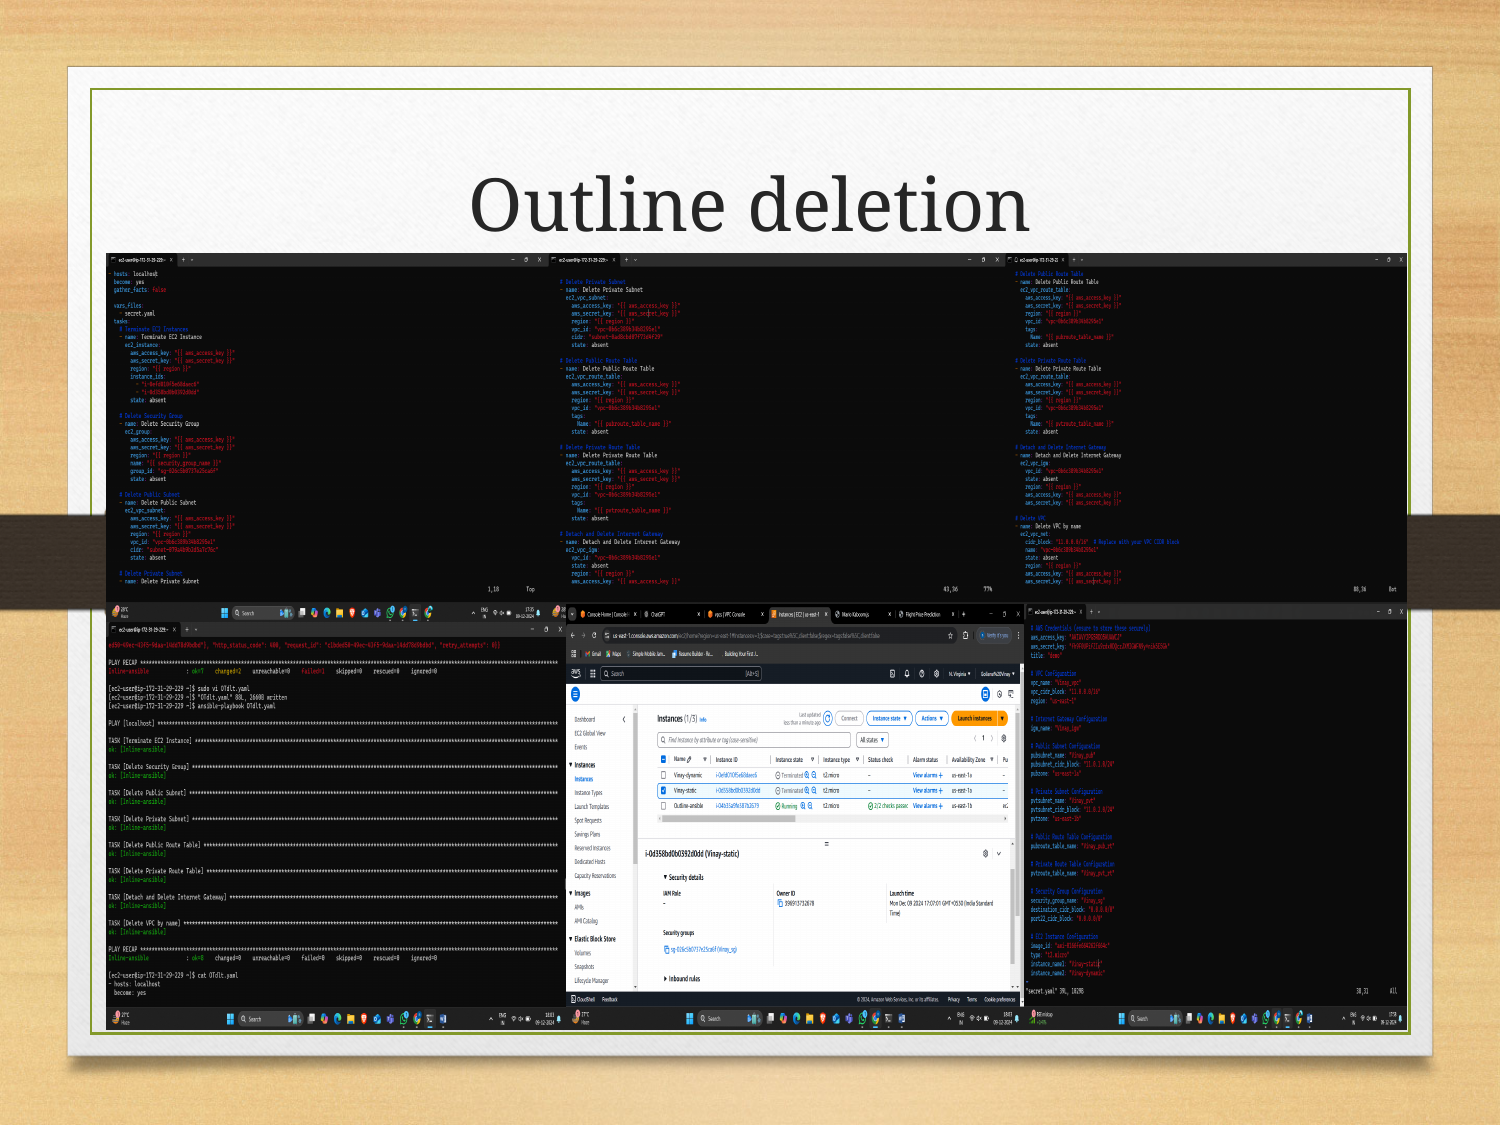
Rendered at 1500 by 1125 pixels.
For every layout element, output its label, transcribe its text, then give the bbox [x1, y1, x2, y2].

picture [0, 0, 1500, 1125]
title Outline deletion [193, 150, 1309, 253]
